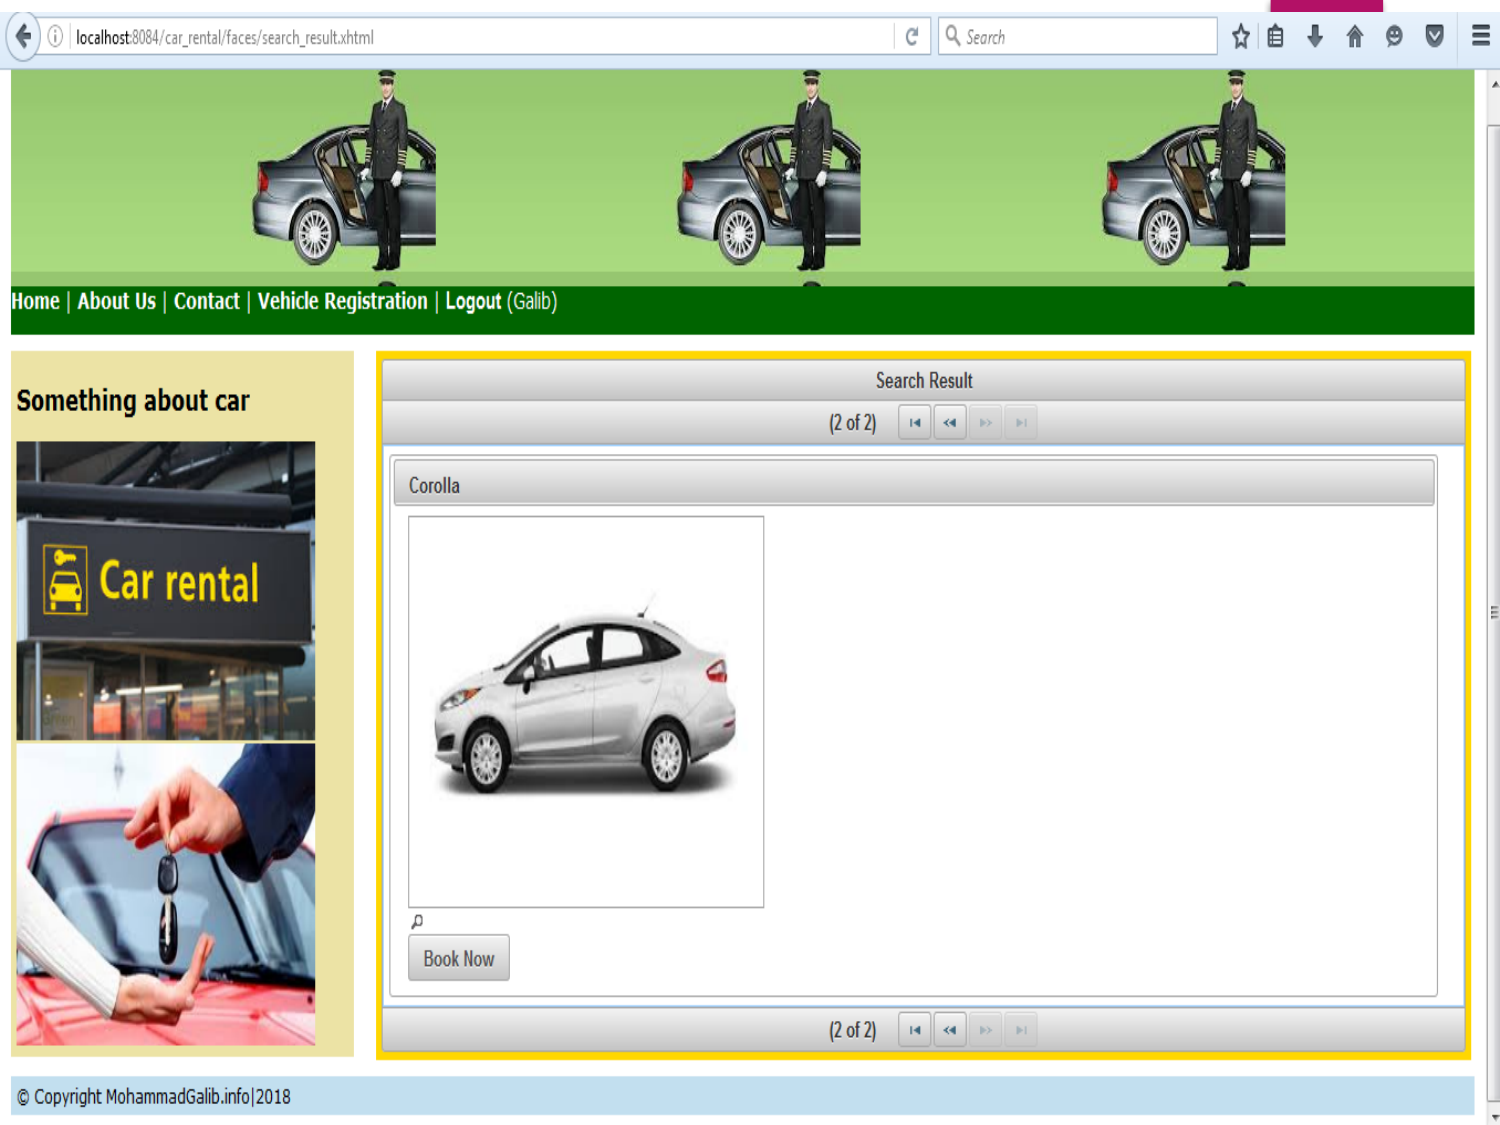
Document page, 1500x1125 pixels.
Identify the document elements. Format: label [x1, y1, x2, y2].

list [0, 12, 1500, 1125]
